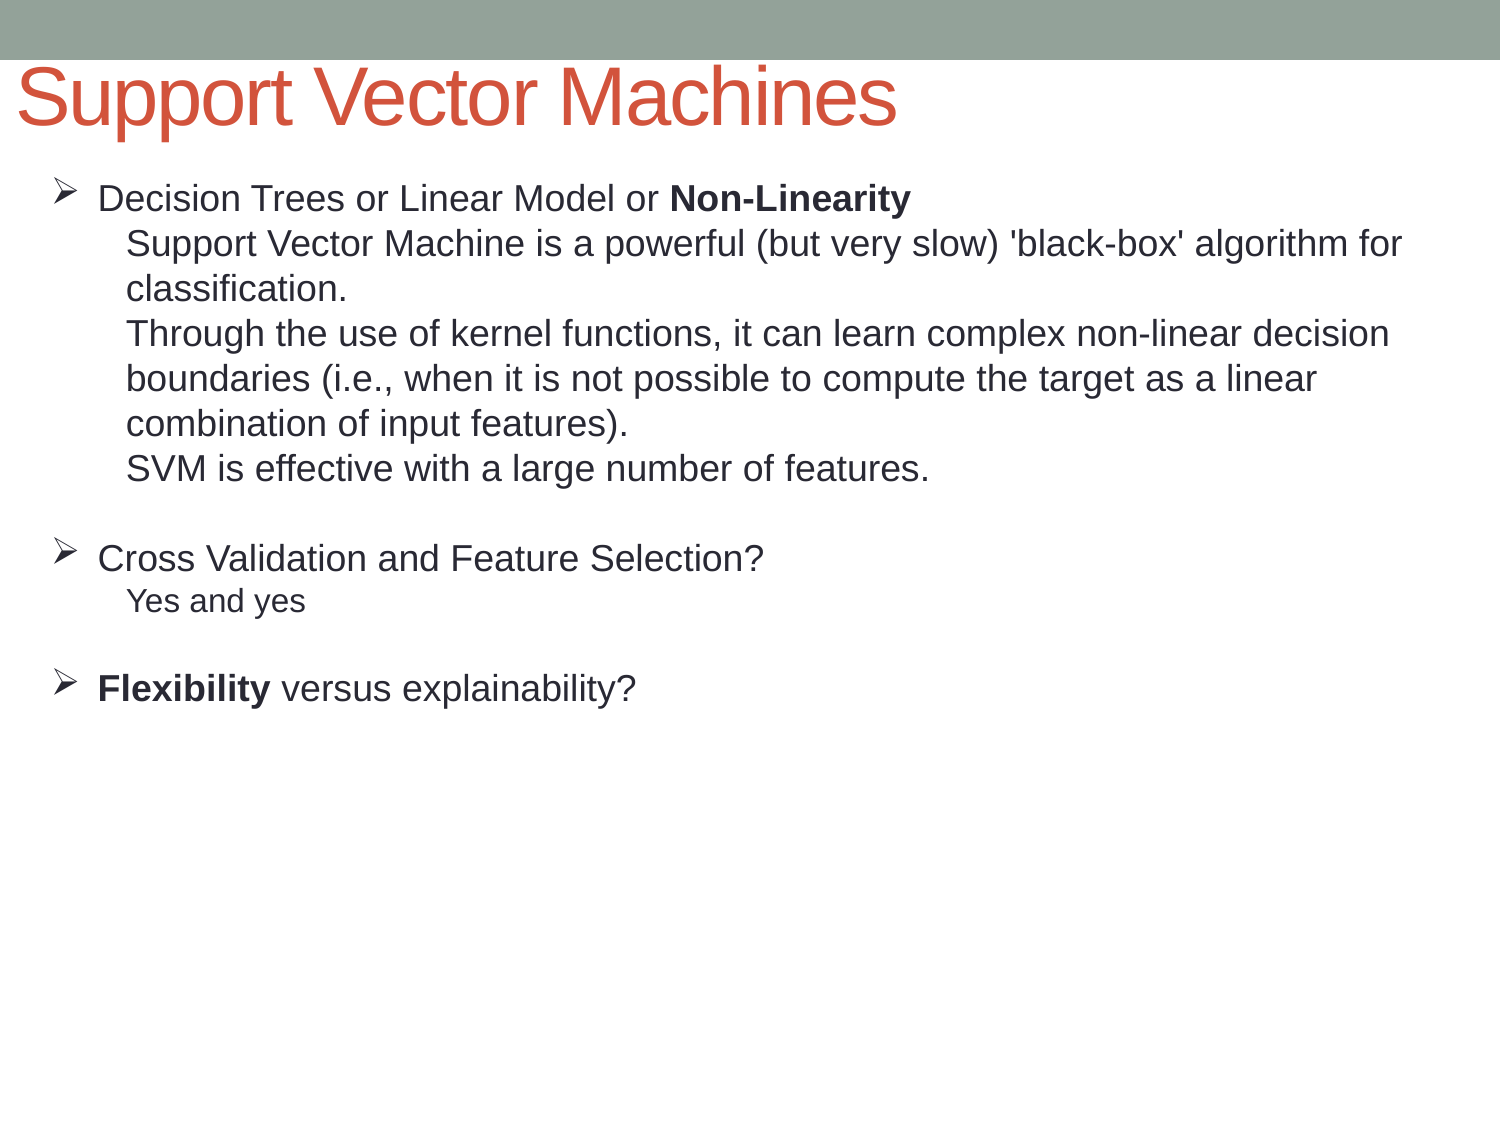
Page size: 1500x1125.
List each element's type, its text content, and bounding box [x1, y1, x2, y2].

text_box Decision Trees or Linear Model or Non-Linearity Support Vector Machine is a powerful (but very slow) 'black-box' algorithm for classification. Through the use of kernel functions, it can learn complex non-linear decision boundaries (i.e., when it is not possible to compute the target as a linear combination of input features). SVM is effective with a large number of features. Cross Validation and Feature Selection? Yes and yes Flexibility versus explainability? [36, 121, 1465, 761]
title Support Vector Machines [0, 23, 1500, 161]
